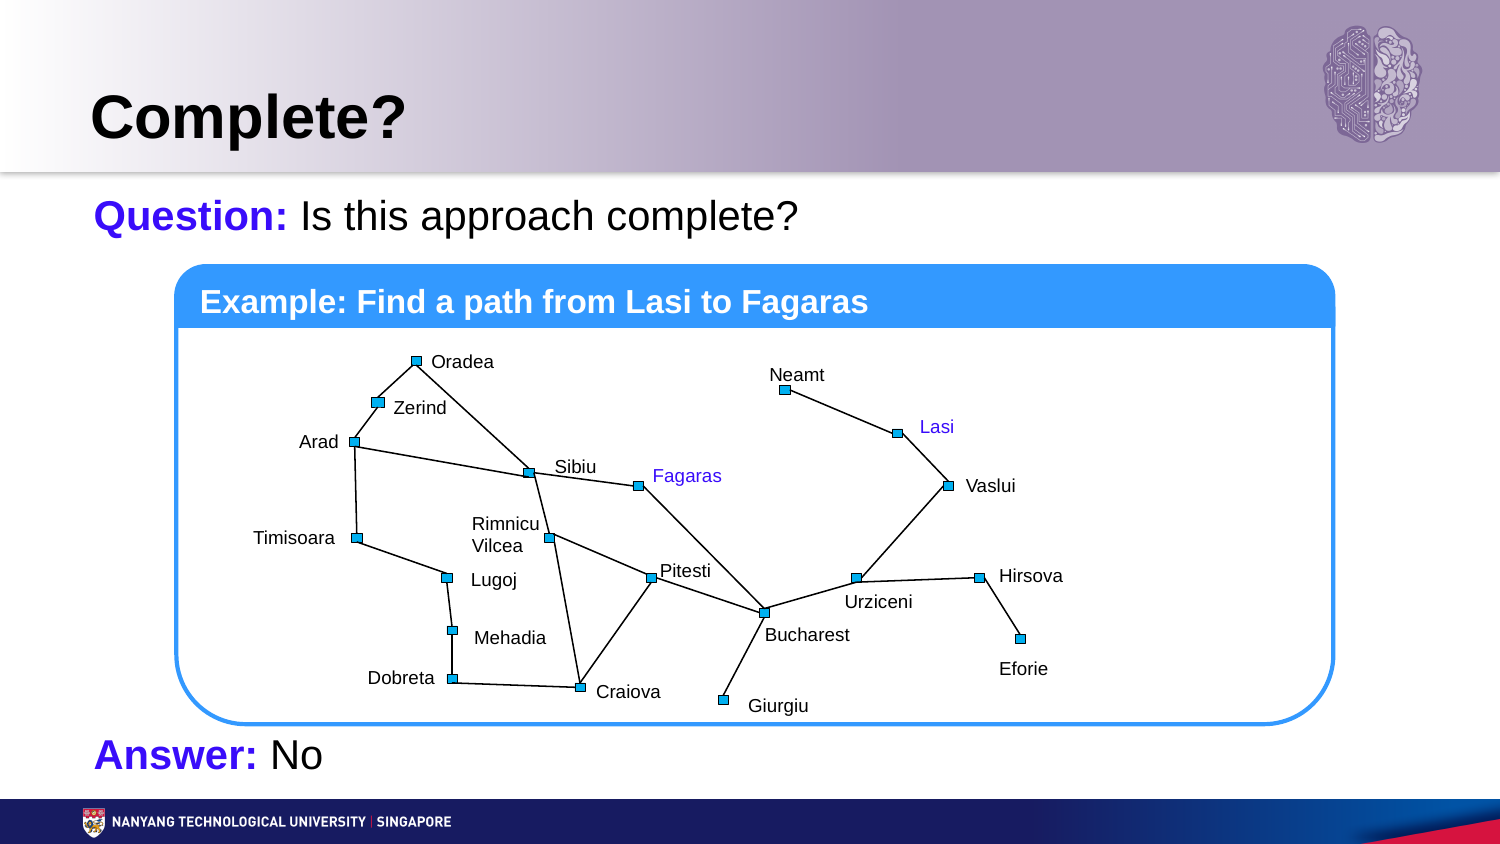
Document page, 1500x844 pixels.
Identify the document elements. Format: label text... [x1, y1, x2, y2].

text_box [175, 265, 1334, 725]
text_box Question: Is this approach complete? [78, 181, 948, 247]
title Complete? [75, 69, 1425, 159]
text_box Answer: No [78, 720, 642, 785]
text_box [237, 341, 1139, 725]
picture [0, 799, 1500, 844]
